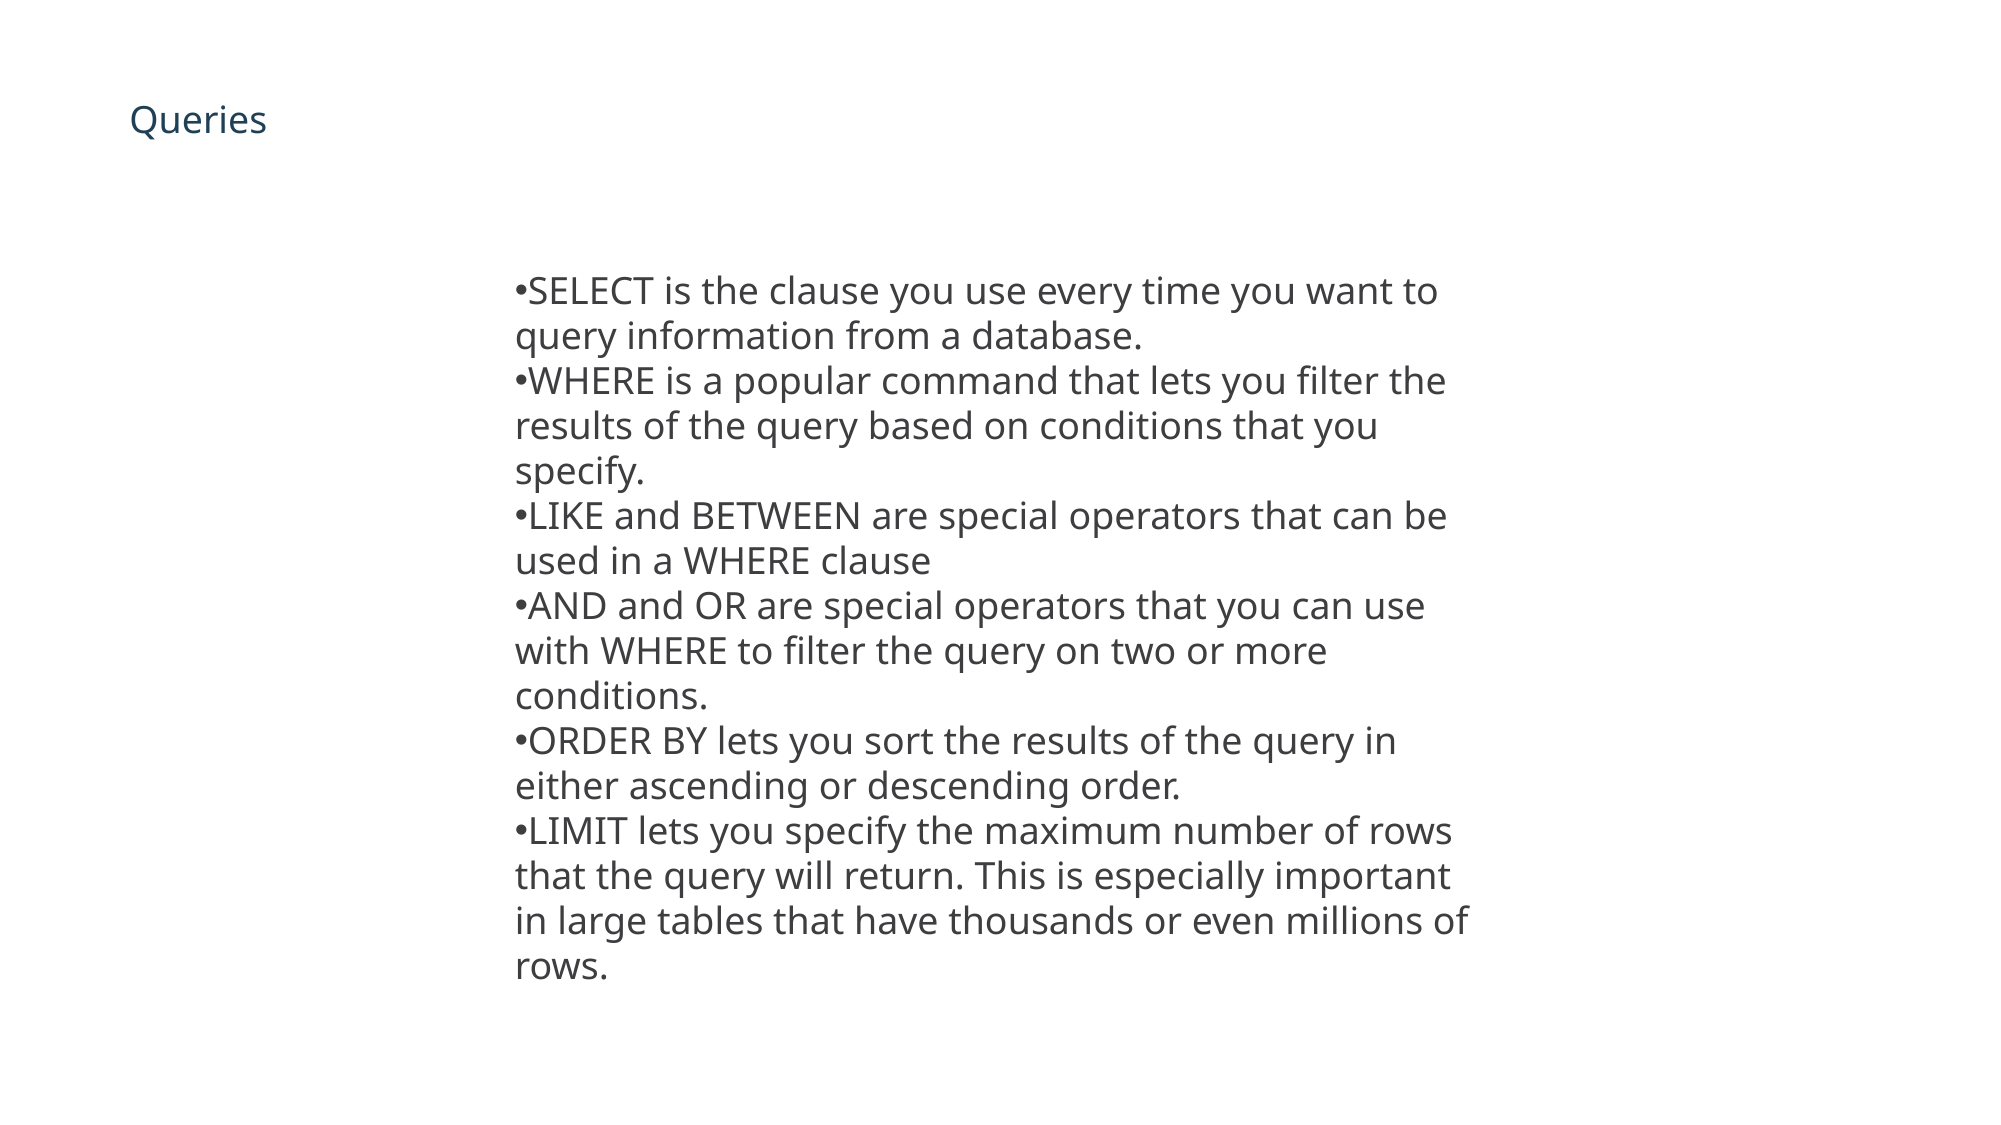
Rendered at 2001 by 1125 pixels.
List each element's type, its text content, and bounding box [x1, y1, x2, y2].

text_box Queries [114, 89, 283, 149]
text_box SELECT is the clause you use every time you want to query information from a database. WHERE is a popular command that lets you filter the results of the query based on conditions that you specify. LIKE and BETWEEN are special operators that can be used in a WHERE clause AND and OR are special operators that you can use with WHERE to filter the query on two or more conditions. ORDER BY lets you sort the results of the query in either ascending or descending order. LIMIT lets you specify the maximum number of rows that the query will return. This is especially important in large tables that have thousands or even millions of rows. [500, 259, 1500, 995]
